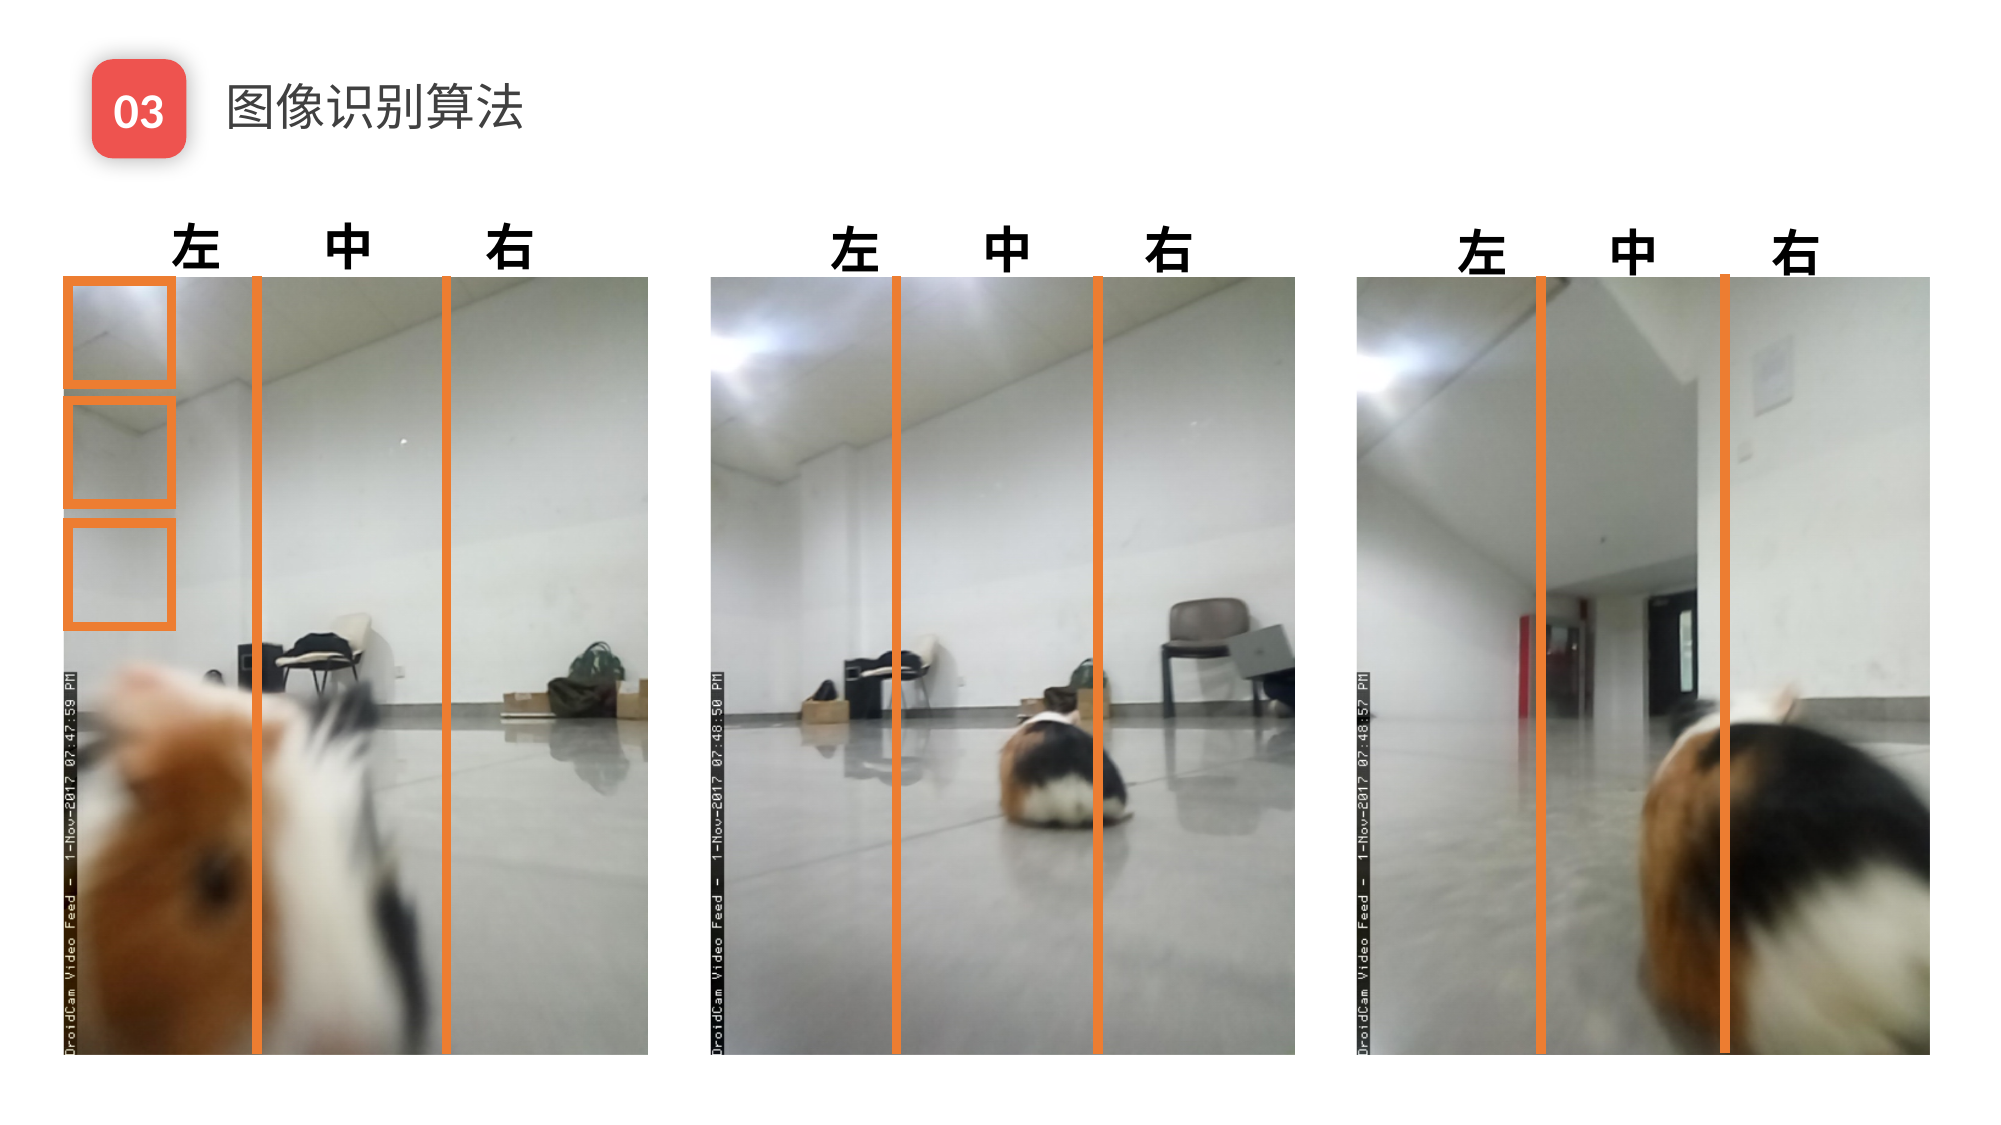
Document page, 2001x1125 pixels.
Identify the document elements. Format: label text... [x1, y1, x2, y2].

text_box 左 中 右 [1442, 213, 1963, 334]
text_box 03 [90, 58, 188, 160]
text_box 左 中 右 [816, 211, 1336, 274]
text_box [63, 274, 1930, 1055]
text_box 图像识别算法 [209, 52, 751, 159]
text_box 左 中 右 [157, 208, 677, 274]
